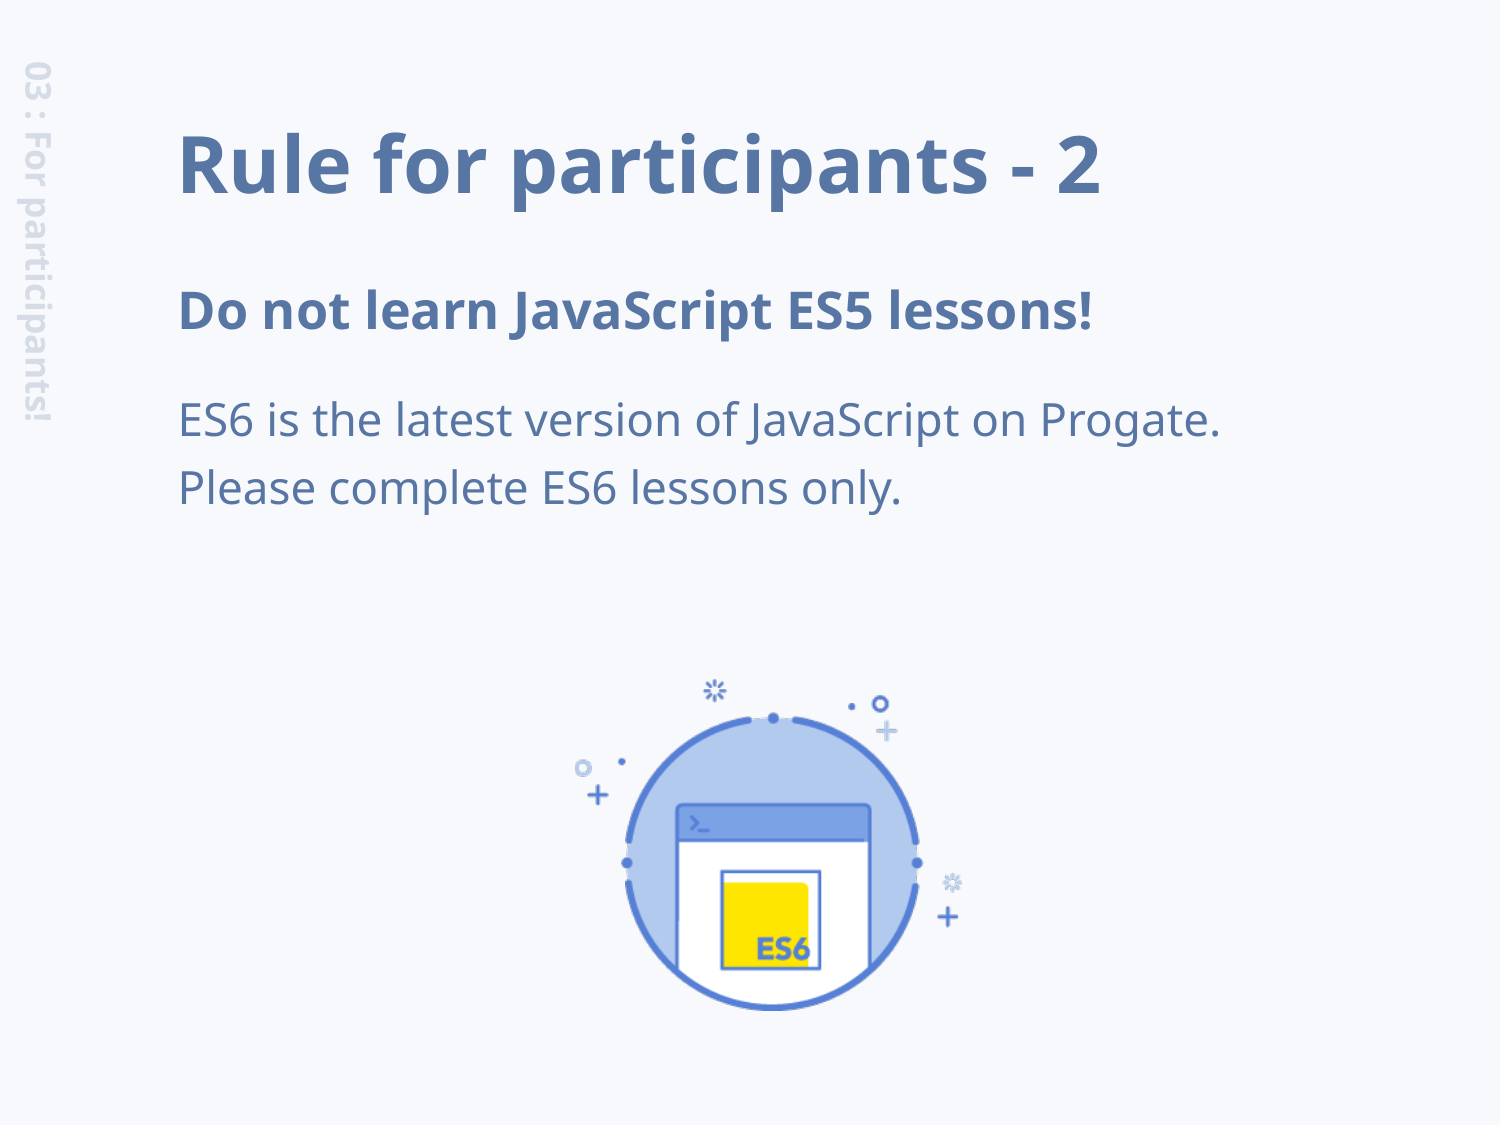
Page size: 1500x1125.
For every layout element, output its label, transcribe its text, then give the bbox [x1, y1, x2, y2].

picture [575, 679, 962, 1011]
text_box 03 : For participants! [21, 57, 65, 680]
text_box Do not learn JavaScript ES5 lessons! ES6 is the latest version of JavaScript on Progate. Please complete ES6 lessons only. [177, 257, 1394, 606]
text_box Rule for participants - 2 [173, 82, 1500, 214]
